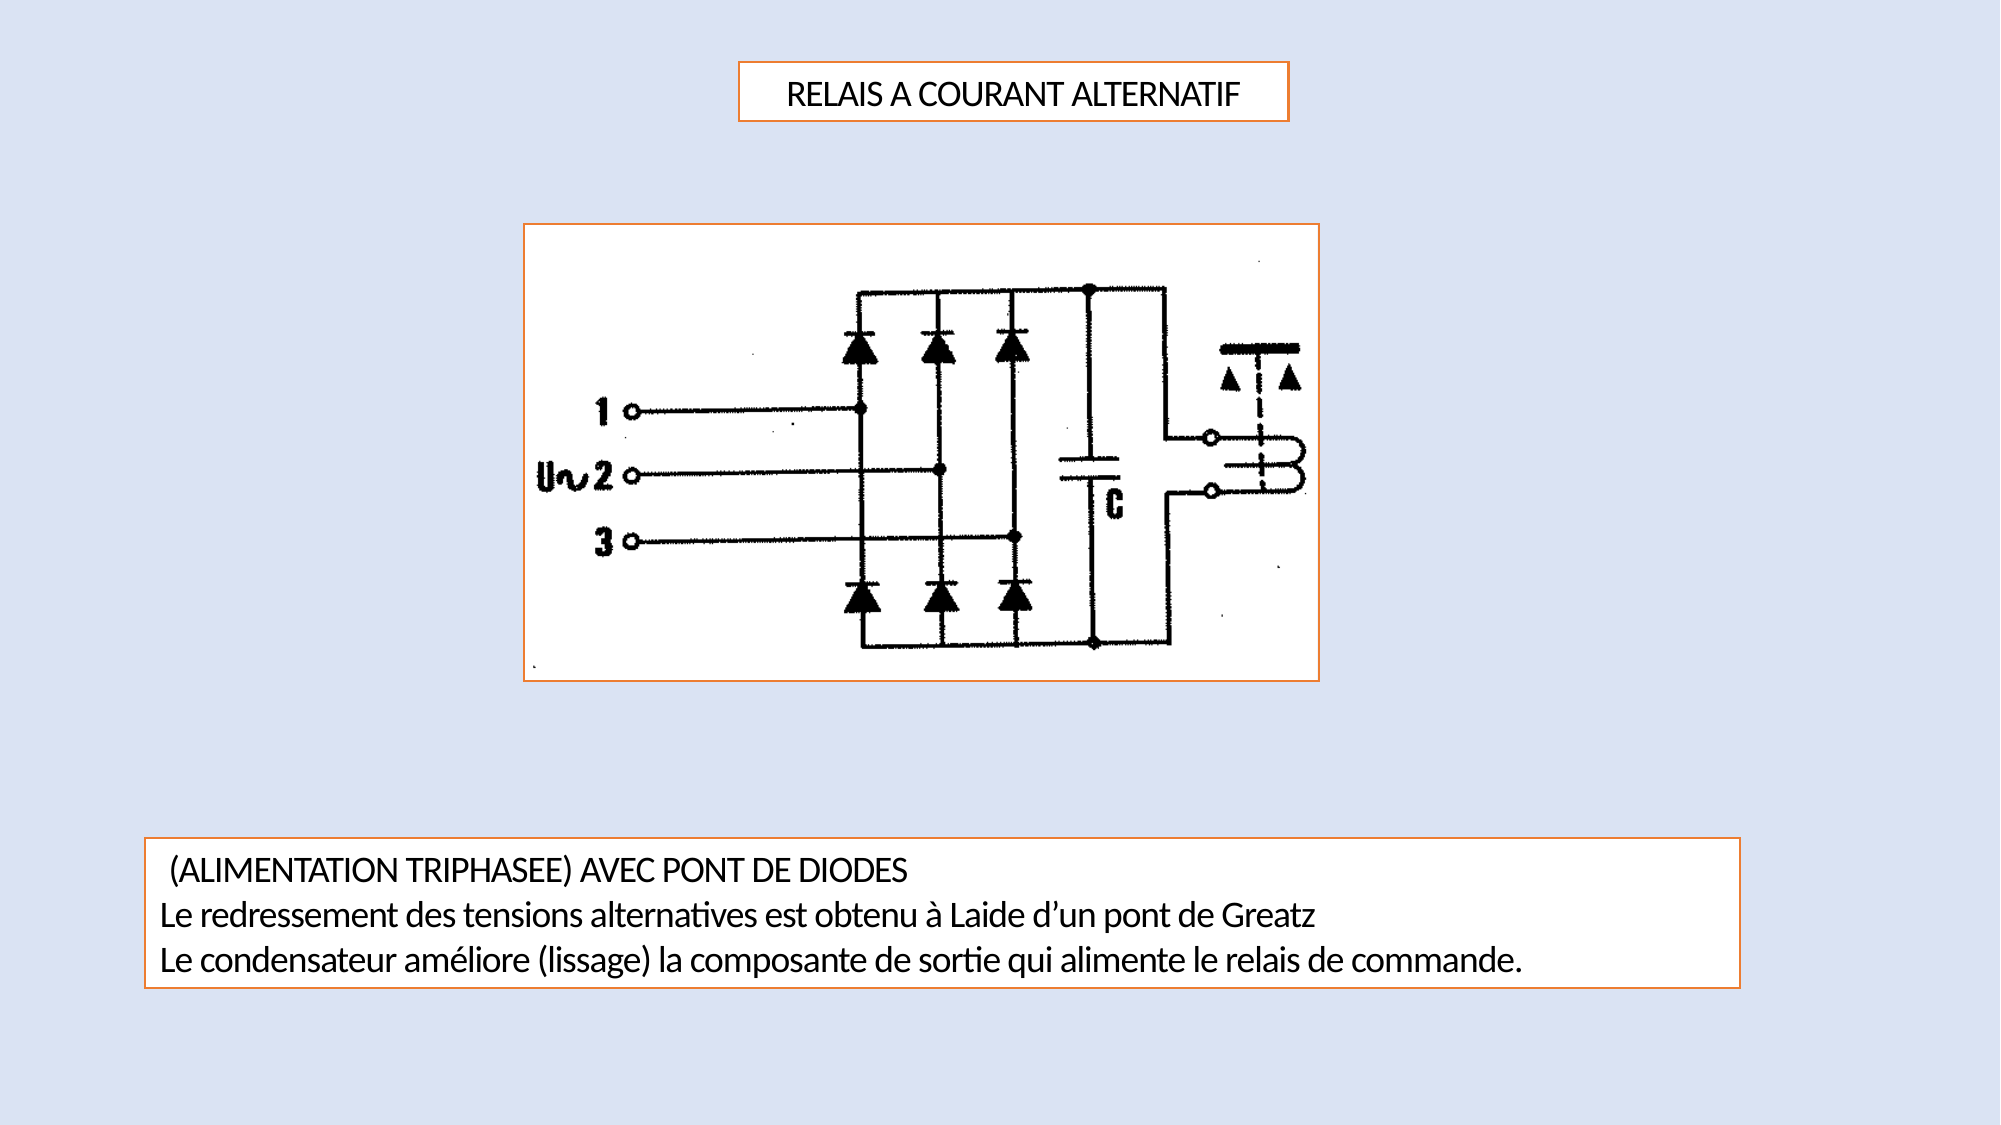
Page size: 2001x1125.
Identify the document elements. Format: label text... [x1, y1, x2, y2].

text_box (ALIMENTATION TRIPHASEE) AVEC PONT DE DIODES Le redressement des tensions alternatives est obtenu à Laide d’un pont de Greatz Le condensateur améliore (lissage) la composante de sortie qui alimente le relais de commande. [144, 837, 1741, 989]
text_box RELAIS A COURANT ALTERNATIF [738, 61, 1290, 122]
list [525, 224, 1318, 680]
